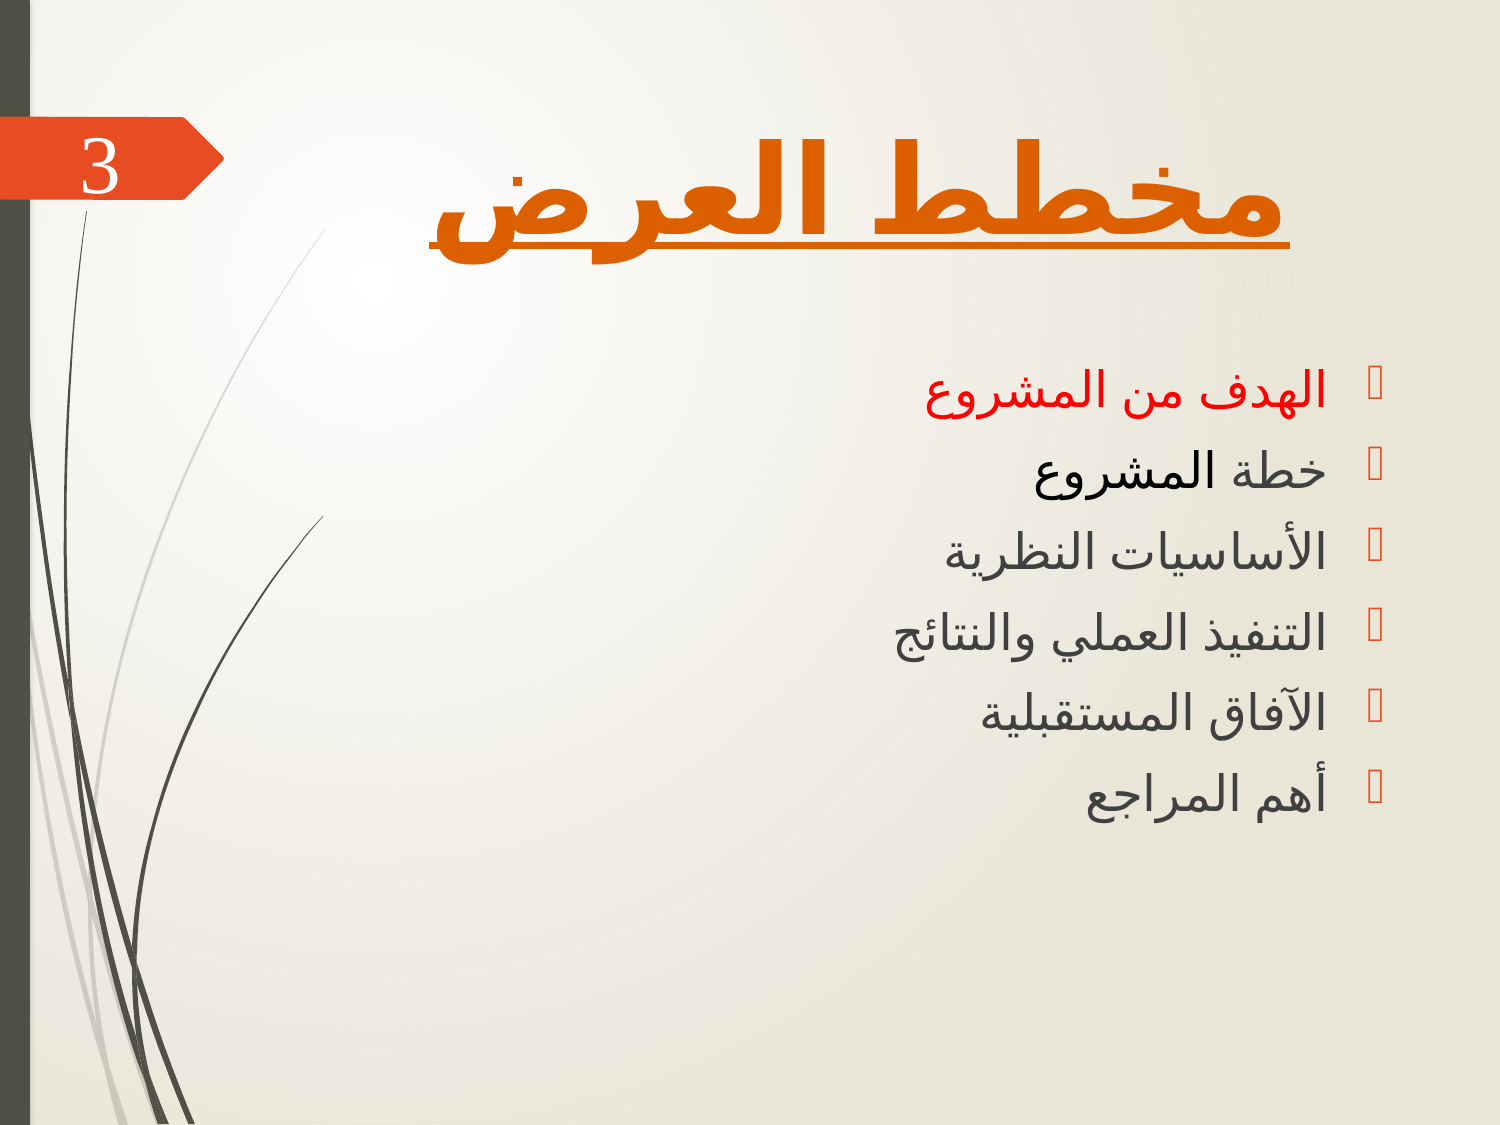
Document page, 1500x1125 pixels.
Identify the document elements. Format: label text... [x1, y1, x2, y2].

title مخطط العرض [319, 102, 1400, 271]
text_box 3 [45, 102, 155, 218]
list الهدف من المشروع خطة المشروع الأساسيات النظرية التنفيذ العملي والنتائج الآفاق المستقبلية أهم المراجع [318, 350, 1400, 970]
